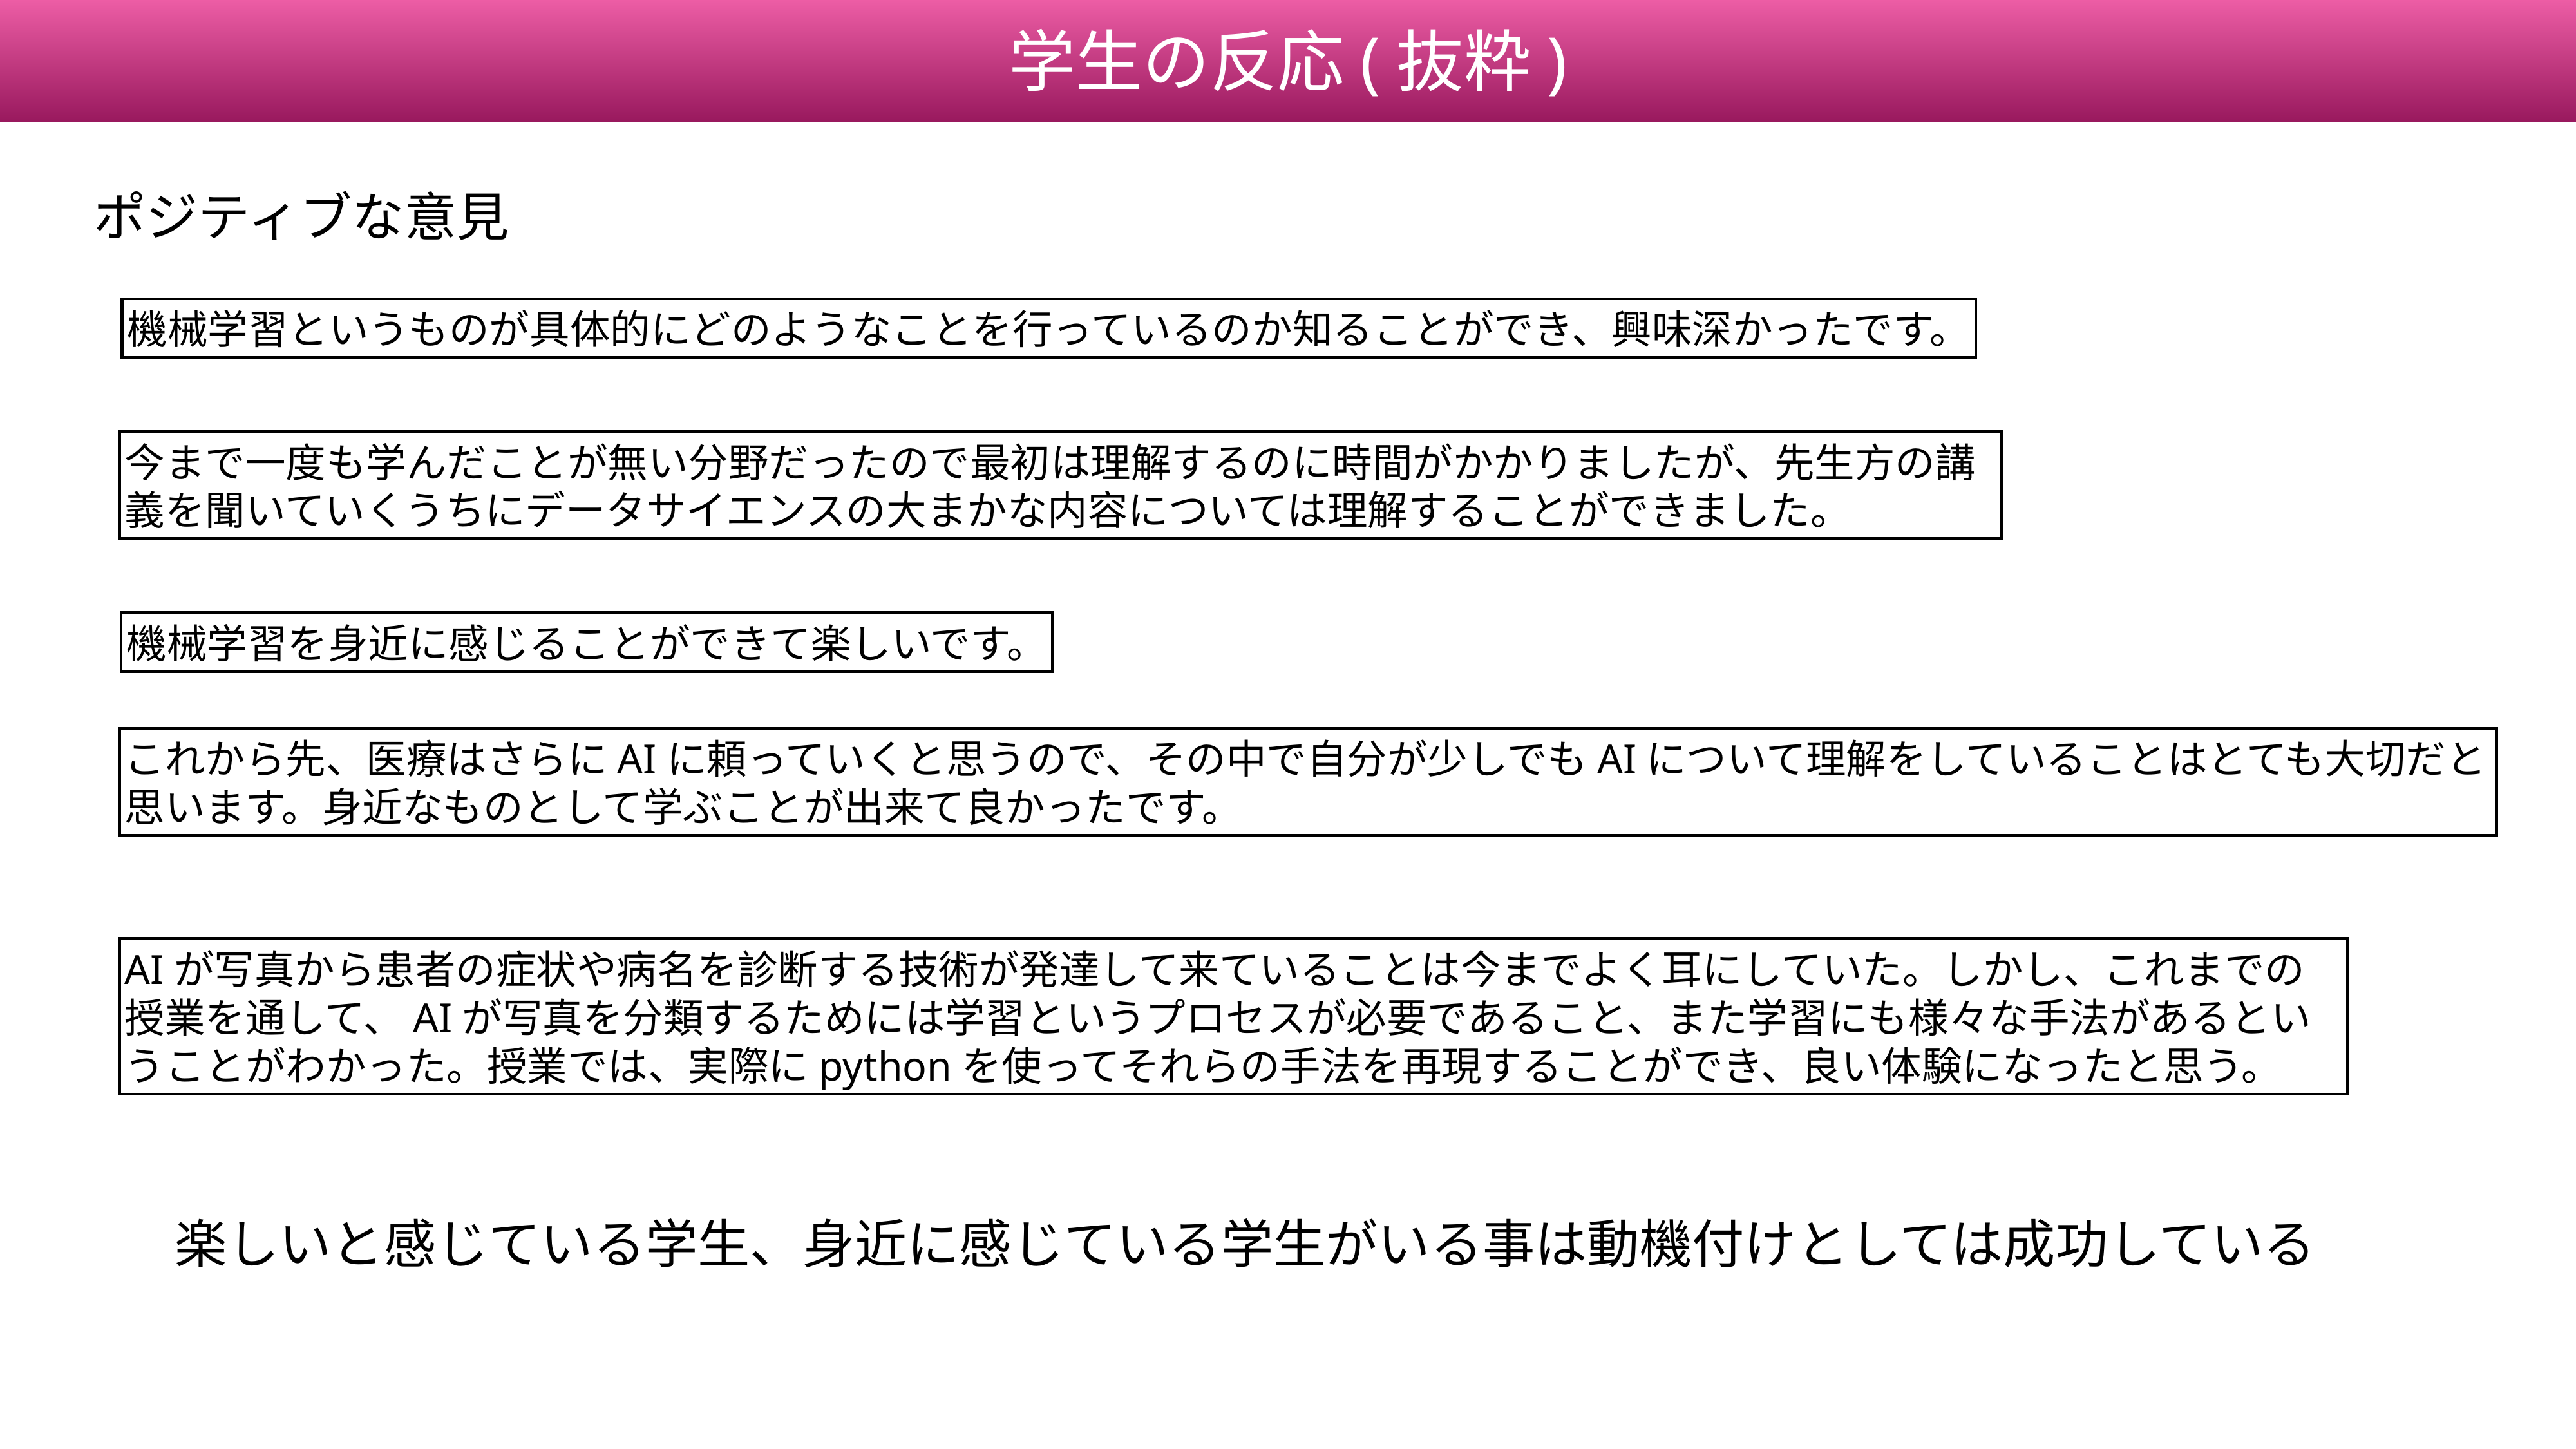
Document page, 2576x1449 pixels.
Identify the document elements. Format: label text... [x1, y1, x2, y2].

text_box 楽しいと感じている学生、身近に感じている学生がいる事は動機付けとしては成功している [169, 1205, 2321, 1279]
text_box ポジティブな意見 [88, 178, 515, 252]
text_box これから先、医療はさらにAIに頼っていくと思うので、その中で自分が少しでもAIについて理解をしていることはとても大切だと思います。身近なものとして学ぶことが出来て良かったです。 [119, 728, 2497, 836]
text_box 学生の反応(抜粋) [1003, 14, 1573, 105]
text_box AIが写真から患者の症状や病名を診断する技術が発達して来ていることは今までよく耳にしていた。しかし、これまでの授業を通して、AIが写真を分類するためには学習というプロセスが必要であること、また学習にも様々な手法があるということがわかった。授業では、実際にpythonを使ってそれらの手法を再現することができ、良い体験になったと思う。 [119, 938, 2347, 1094]
text_box 今まで一度も学んだことが無い分野だったので最初は理解するのに時間がかかりましたが、先生方の講義を聞いていくうちにデータサイエンスの大まかな内容については理解することができました。 [119, 431, 2002, 539]
text_box 機械学習というものが具体的にどのようなことを行っているのか知ることができ、興味深かったです。 [122, 298, 1976, 358]
text_box [0, 0, 2576, 122]
text_box 機械学習を身近に感じることができて楽しいです。 [121, 612, 1053, 672]
